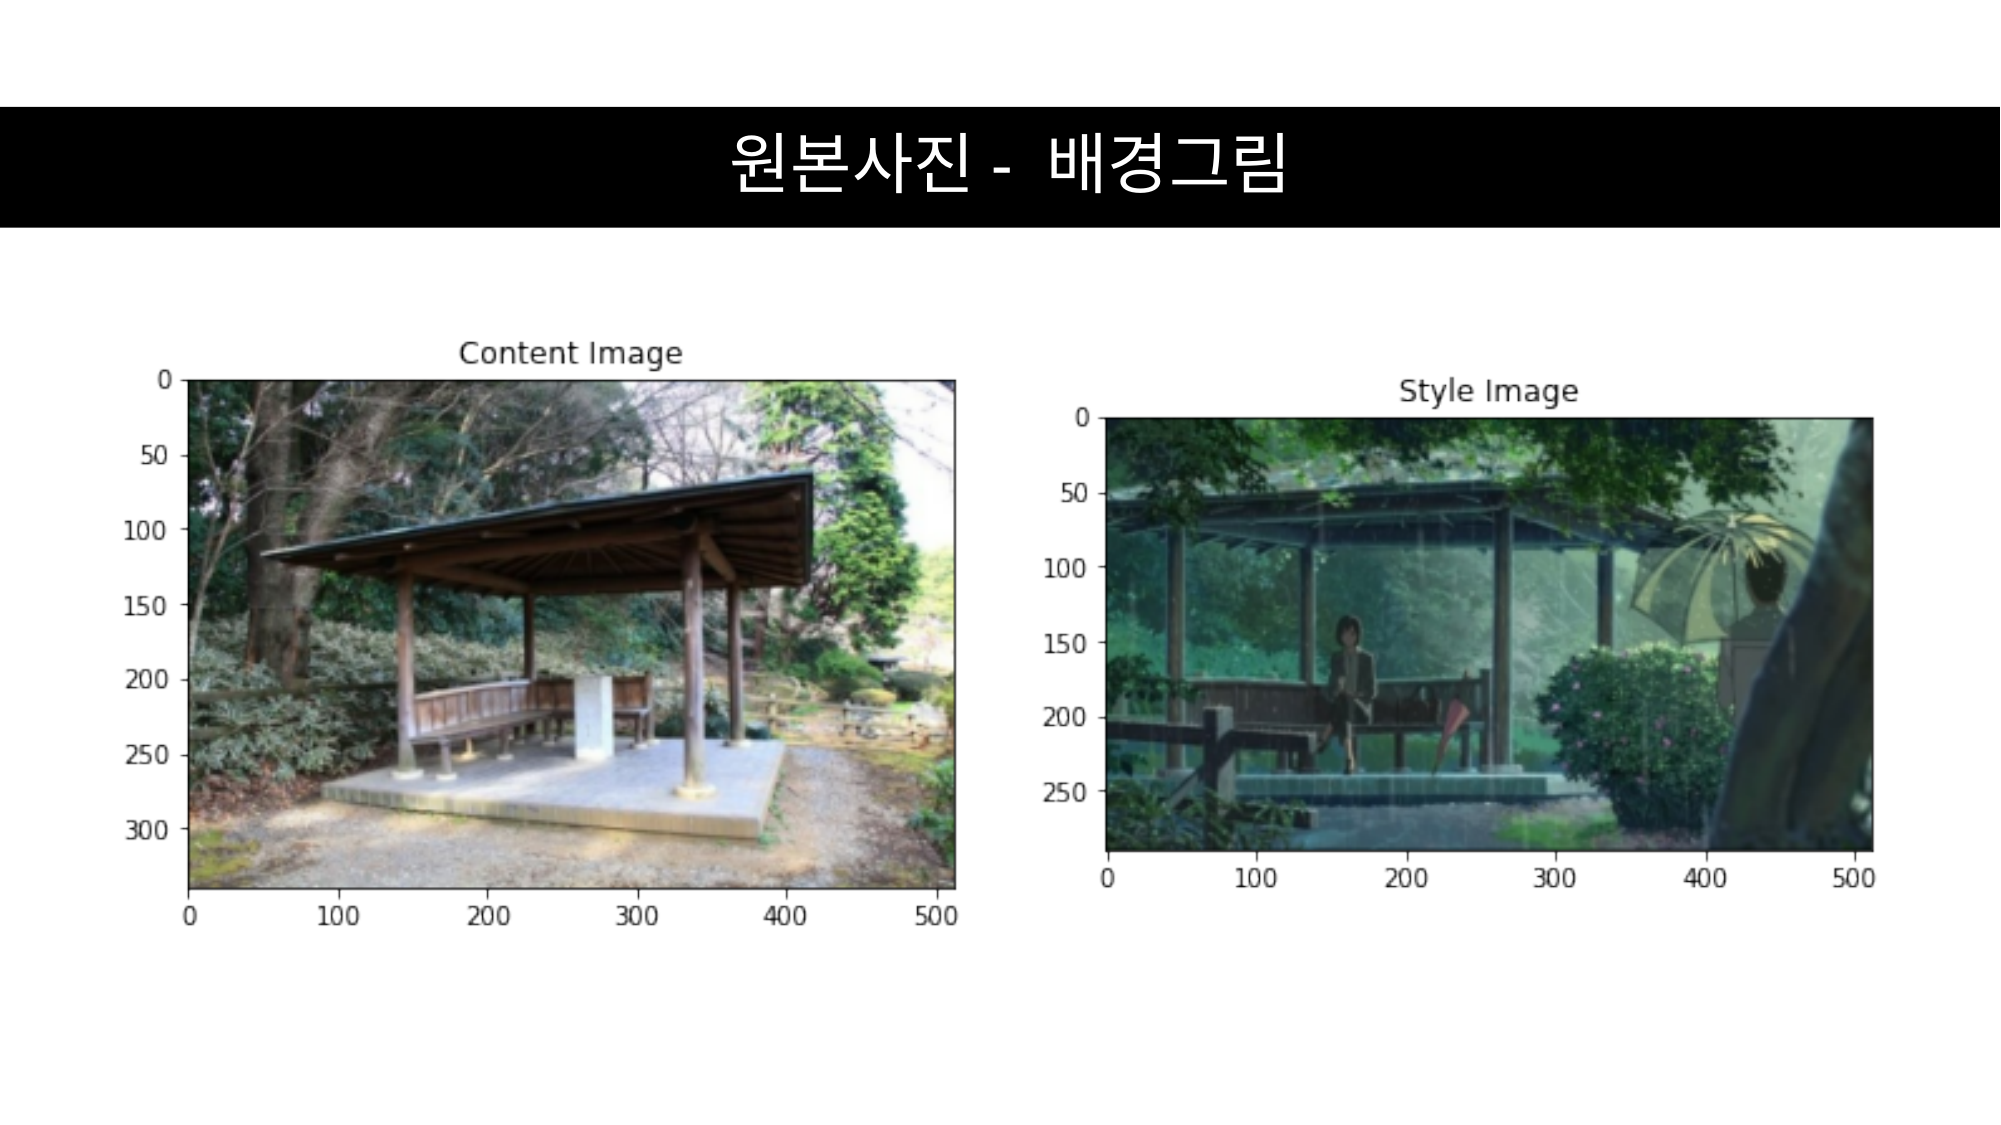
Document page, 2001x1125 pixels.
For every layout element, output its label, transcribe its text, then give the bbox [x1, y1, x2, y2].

text_box [0, 106, 2000, 229]
title 원본사진- 배경그림 [91, 105, 1931, 228]
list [105, 322, 1895, 949]
